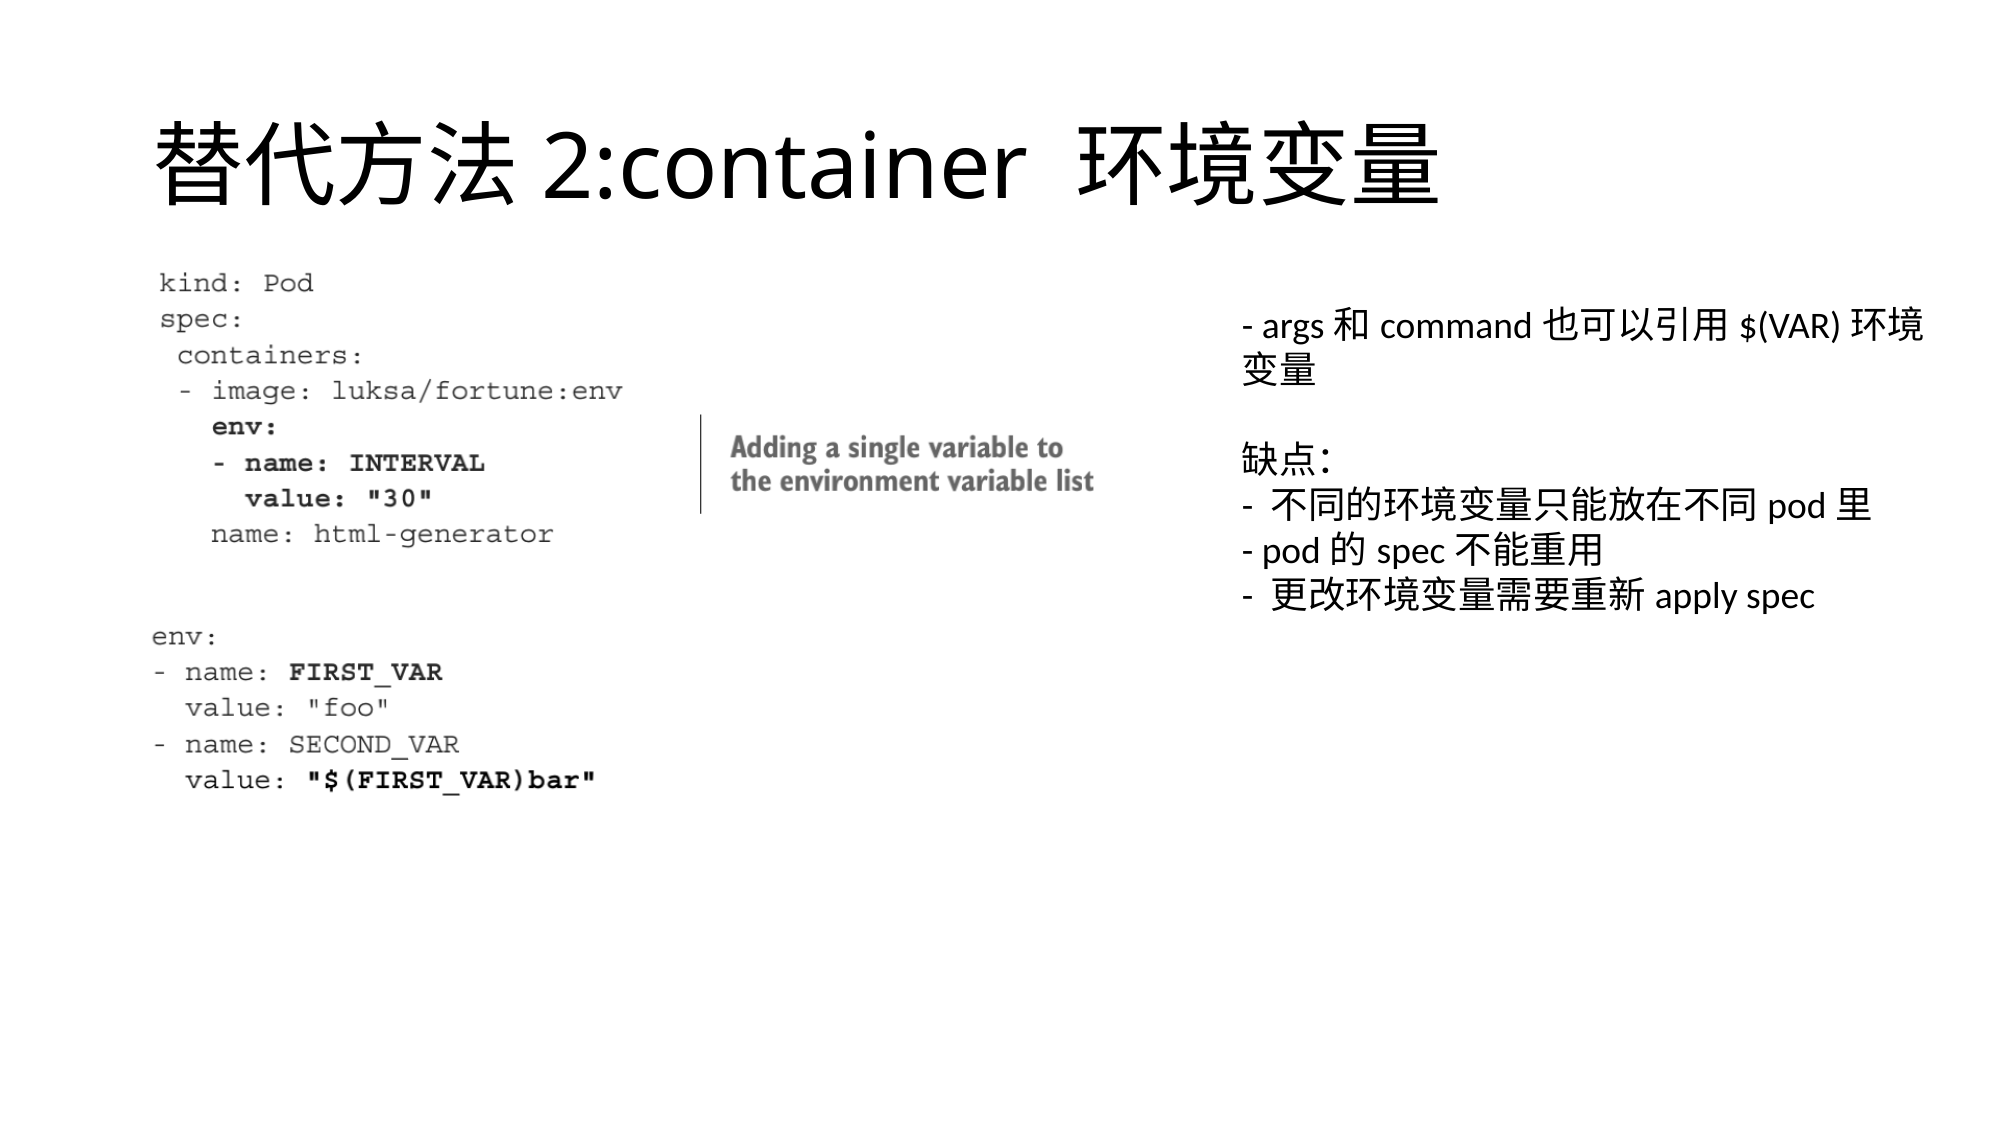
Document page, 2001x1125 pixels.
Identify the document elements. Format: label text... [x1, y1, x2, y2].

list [137, 239, 1253, 565]
title 替代方法2:container 环境变量 [137, 59, 1863, 278]
text_box - args和command也可以引用$(VAR)环境变量 缺点： - 不同的环境变量只能放在不同pod里 - pod的spec不能重用 - 更改环境变量需要重新apply spec [1227, 293, 1957, 624]
picture [137, 614, 825, 828]
